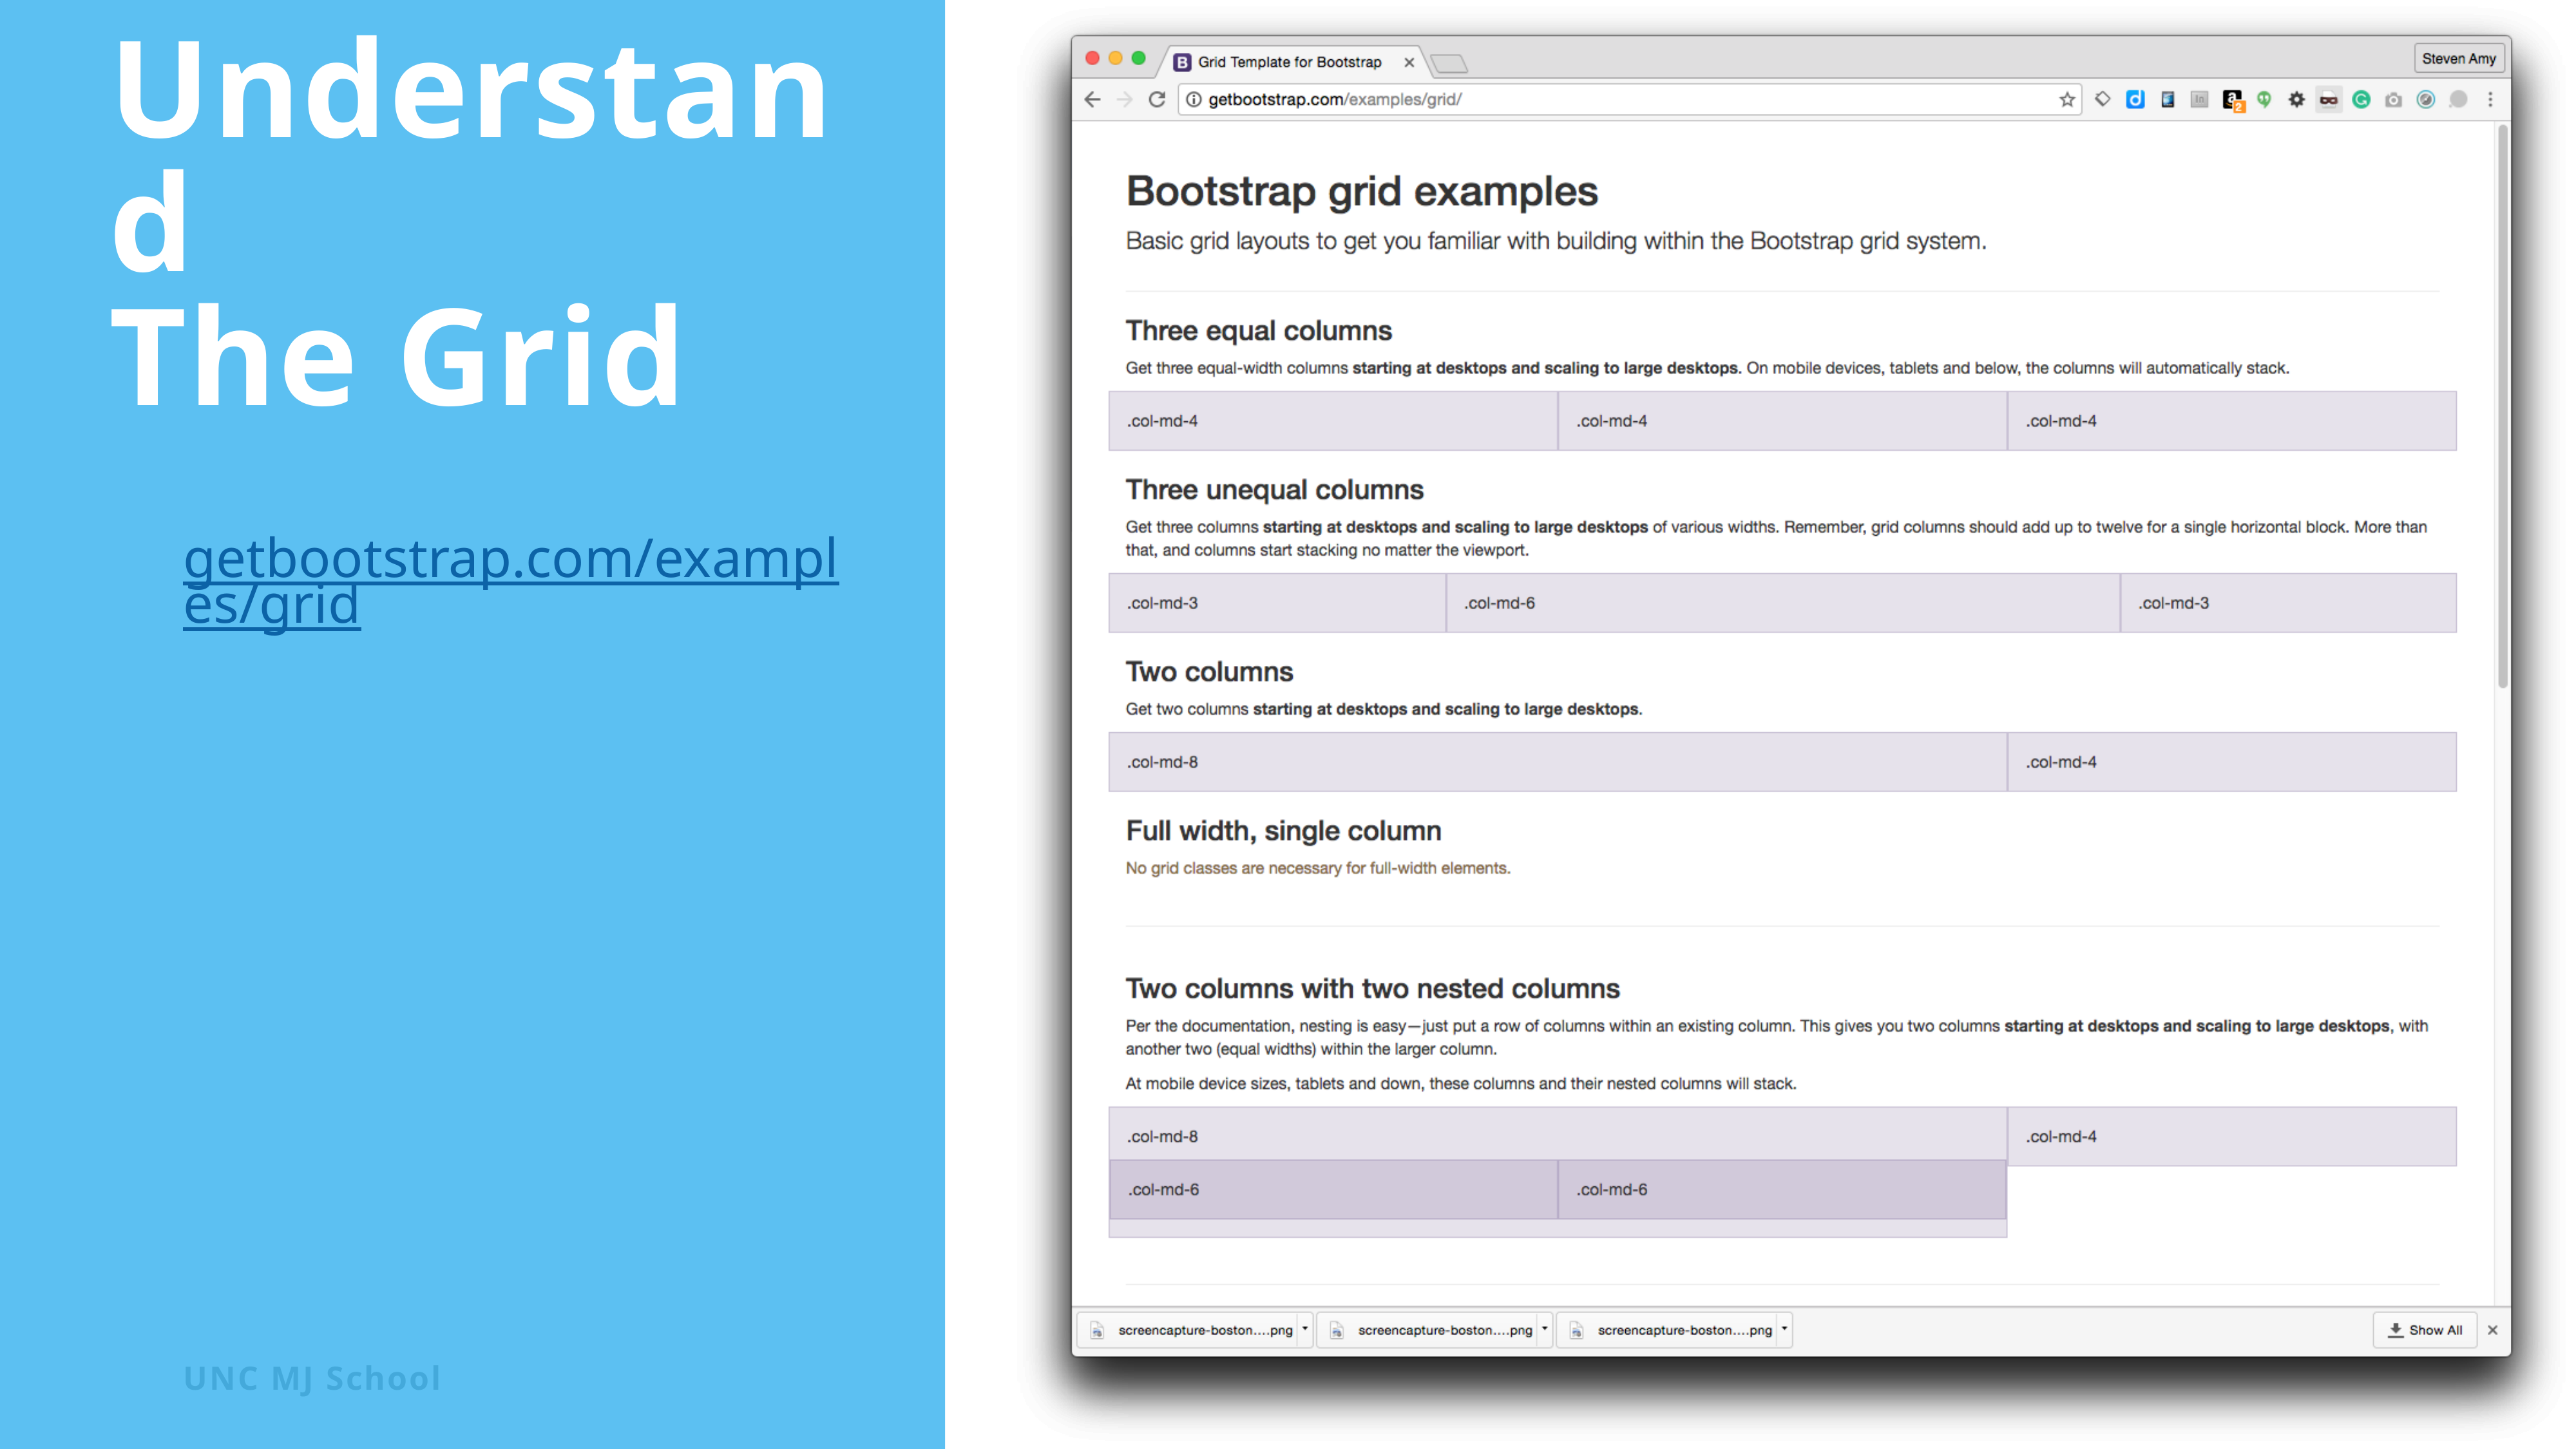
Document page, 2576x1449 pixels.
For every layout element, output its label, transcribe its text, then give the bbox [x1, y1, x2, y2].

text_box Understand The Grid [109, 30, 875, 433]
picture [1007, 0, 2576, 1449]
text_box getbootstrap.com/examples/grid [160, 369, 875, 609]
text_box [0, 0, 946, 1449]
